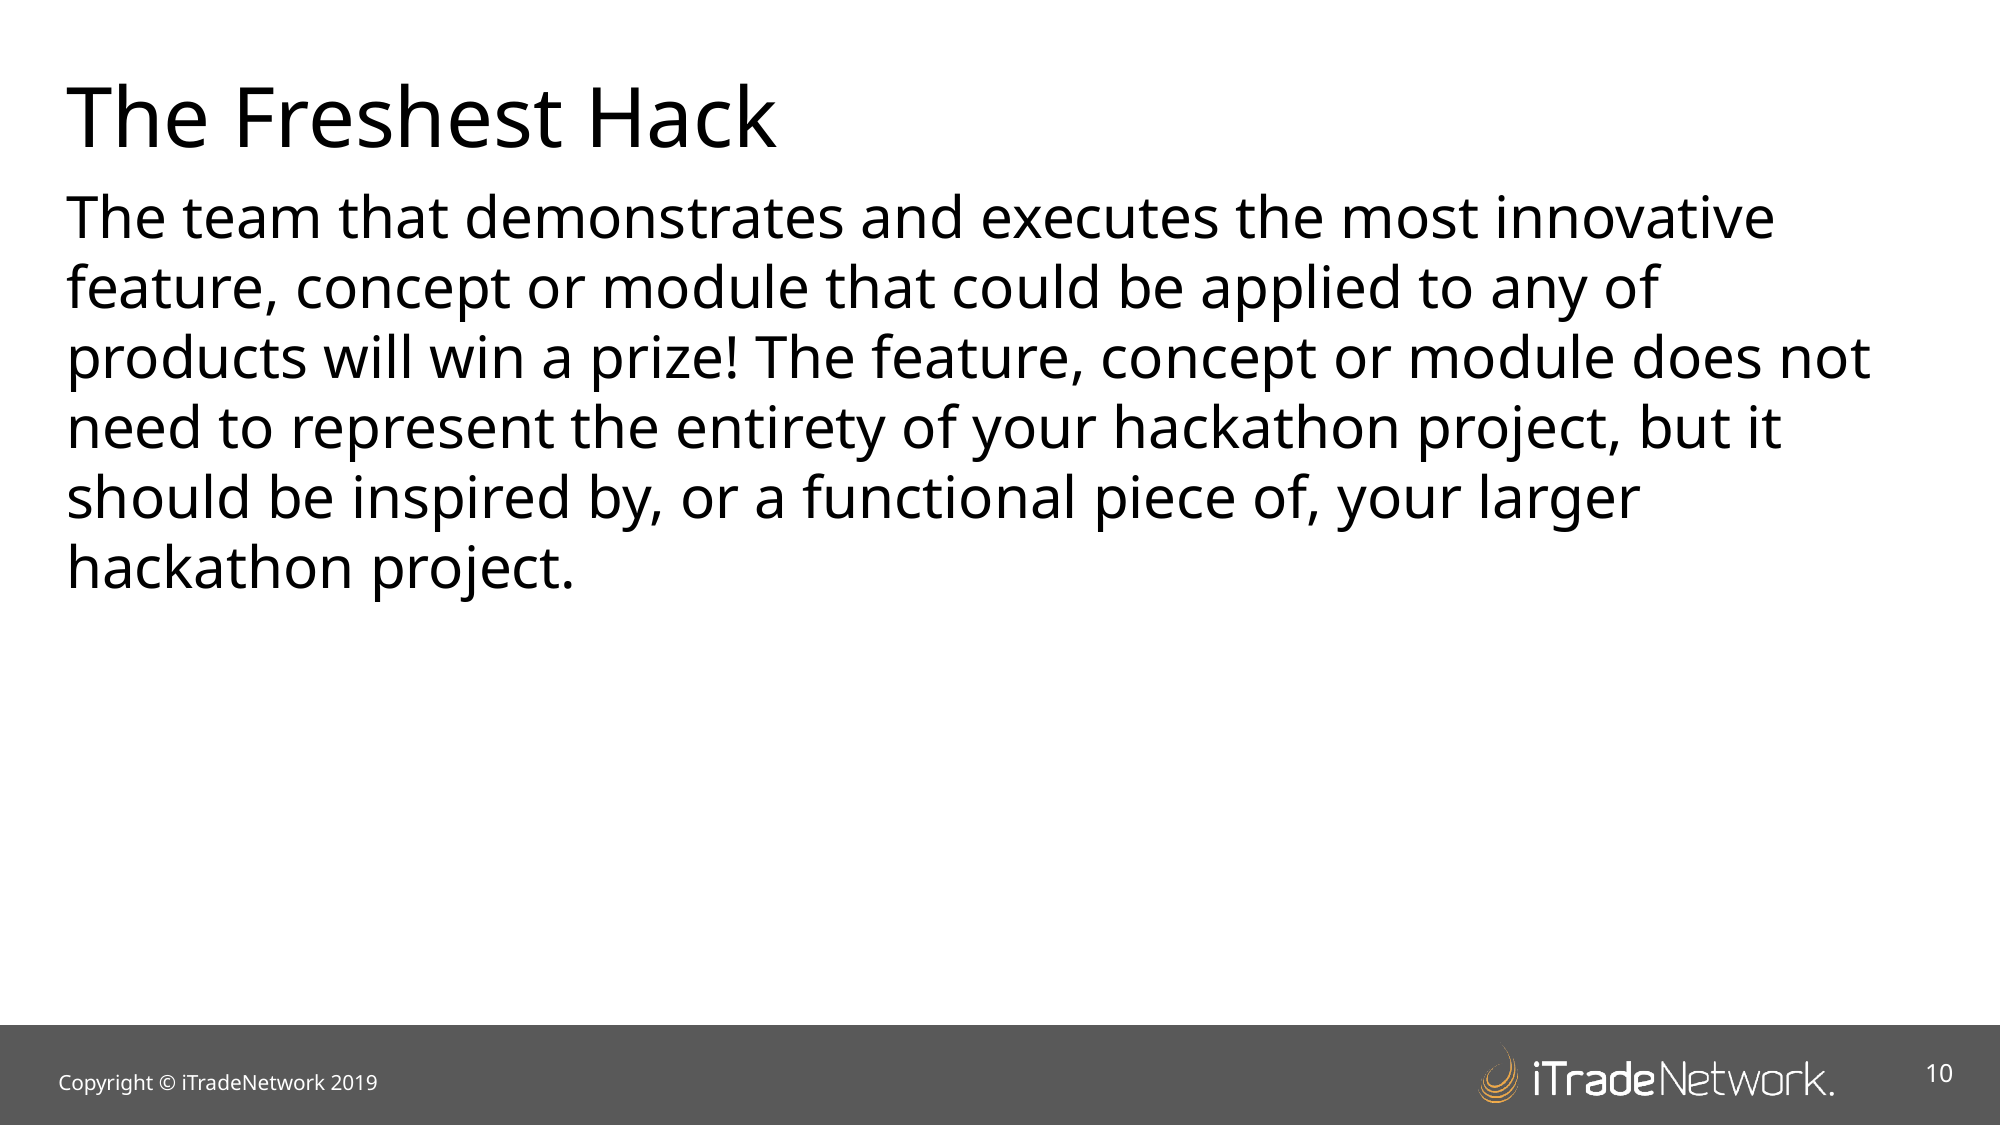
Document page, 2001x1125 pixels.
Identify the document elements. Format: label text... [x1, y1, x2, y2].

picture [1478, 1042, 1834, 1103]
text_box The team that demonstrates and executes the most innovative feature, concept or module that could be applied to any of products will win a prize! The feature, concept or module does not need to represent the entirety of your hackathon project, but it should be inspired by, or a functional piece of, your larger hackathon project. [51, 172, 1904, 608]
text_box The Freshest Hack [51, 56, 1904, 172]
slide_number 10 [1864, 1044, 1969, 1105]
